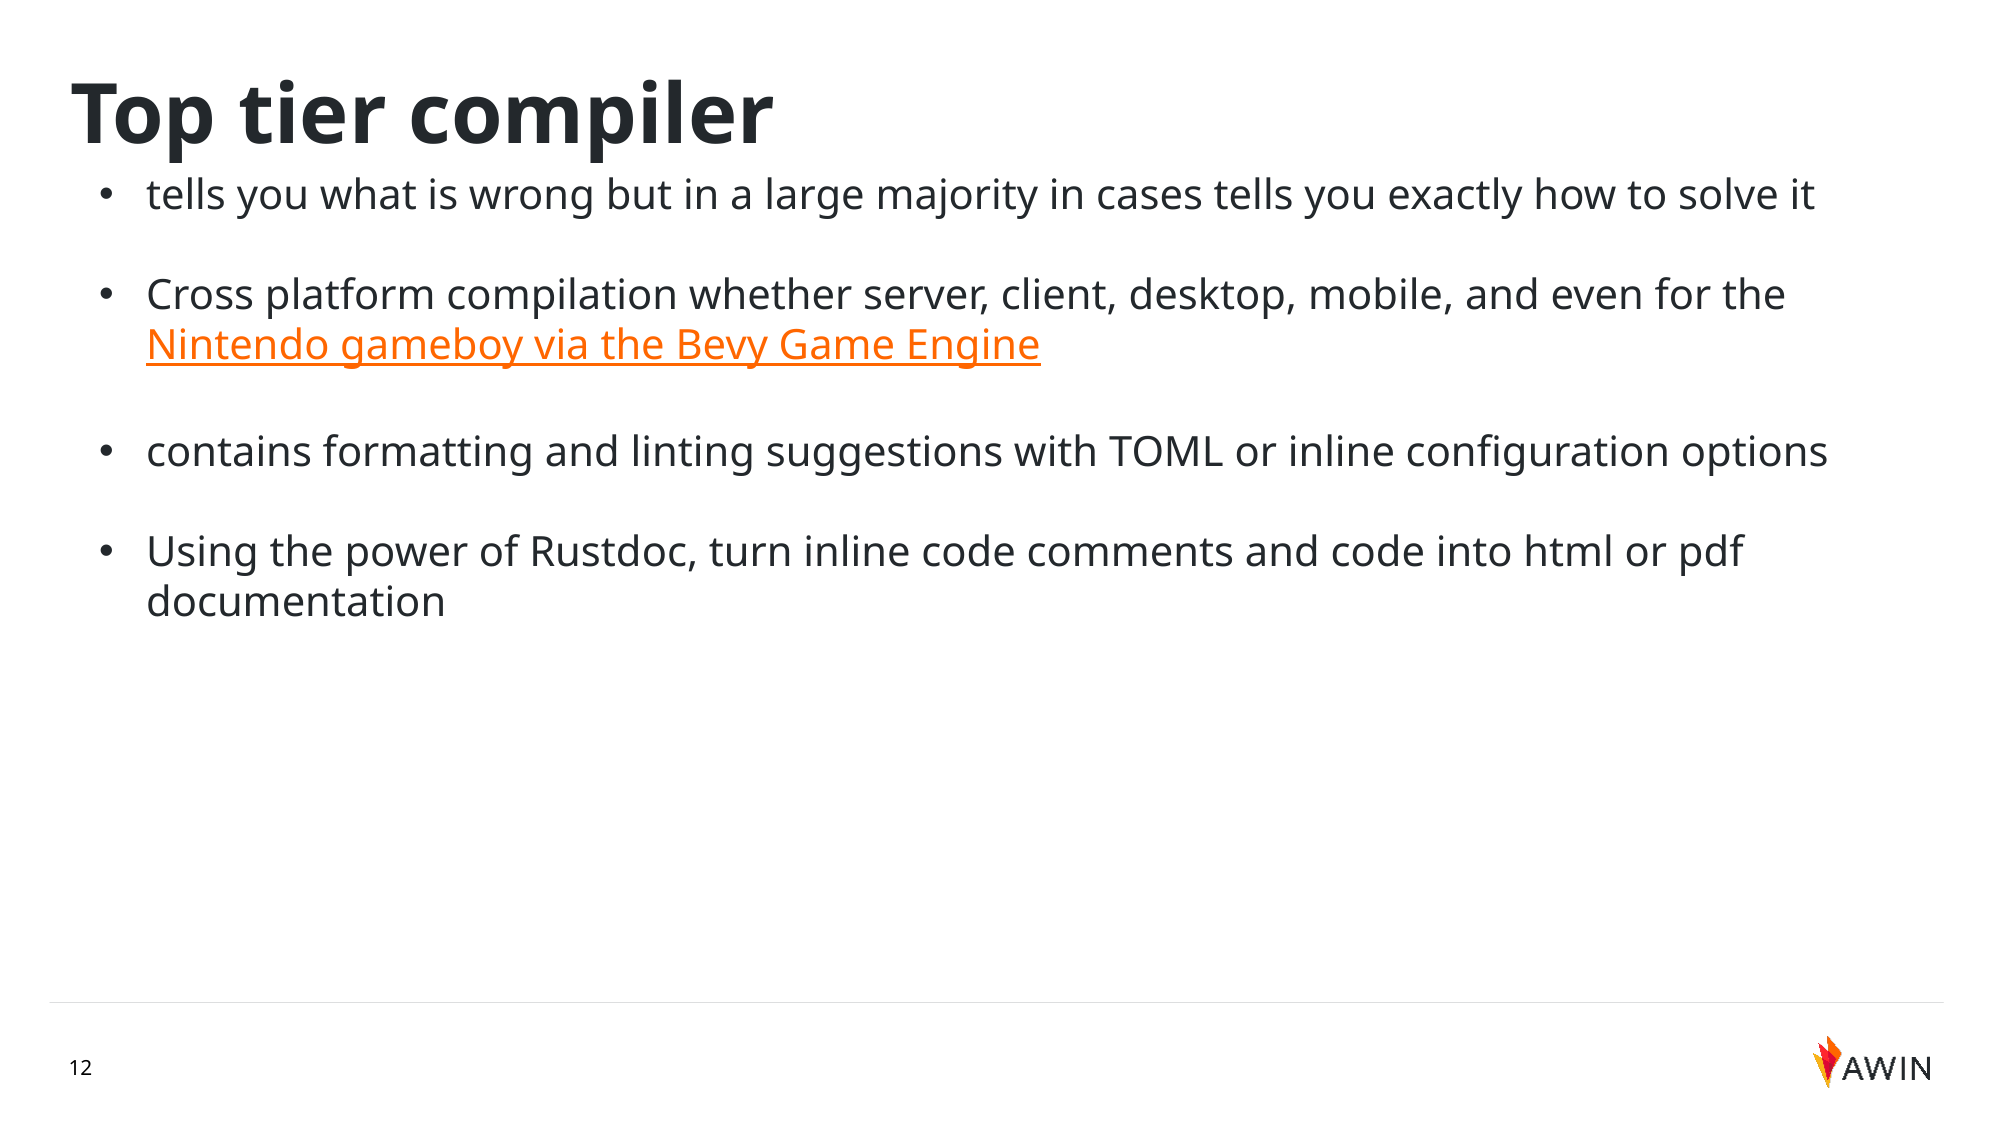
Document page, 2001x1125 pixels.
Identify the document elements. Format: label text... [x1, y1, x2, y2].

text_box Top tier compiler [55, 52, 1945, 168]
text_box tells you what is wrong but in a large majority in cases tells you exactly how to solve it Cross platform compilation whether server, client, desktop, mobile, and even for the Nintendo gameboy via the Bevy Game Engine contains formatting and linting suggestions with TOML or inline configuration options Using the power of Rustdoc, turn inline code comments and code into html or pdf documentation [84, 160, 1974, 633]
picture [1810, 1016, 1933, 1108]
